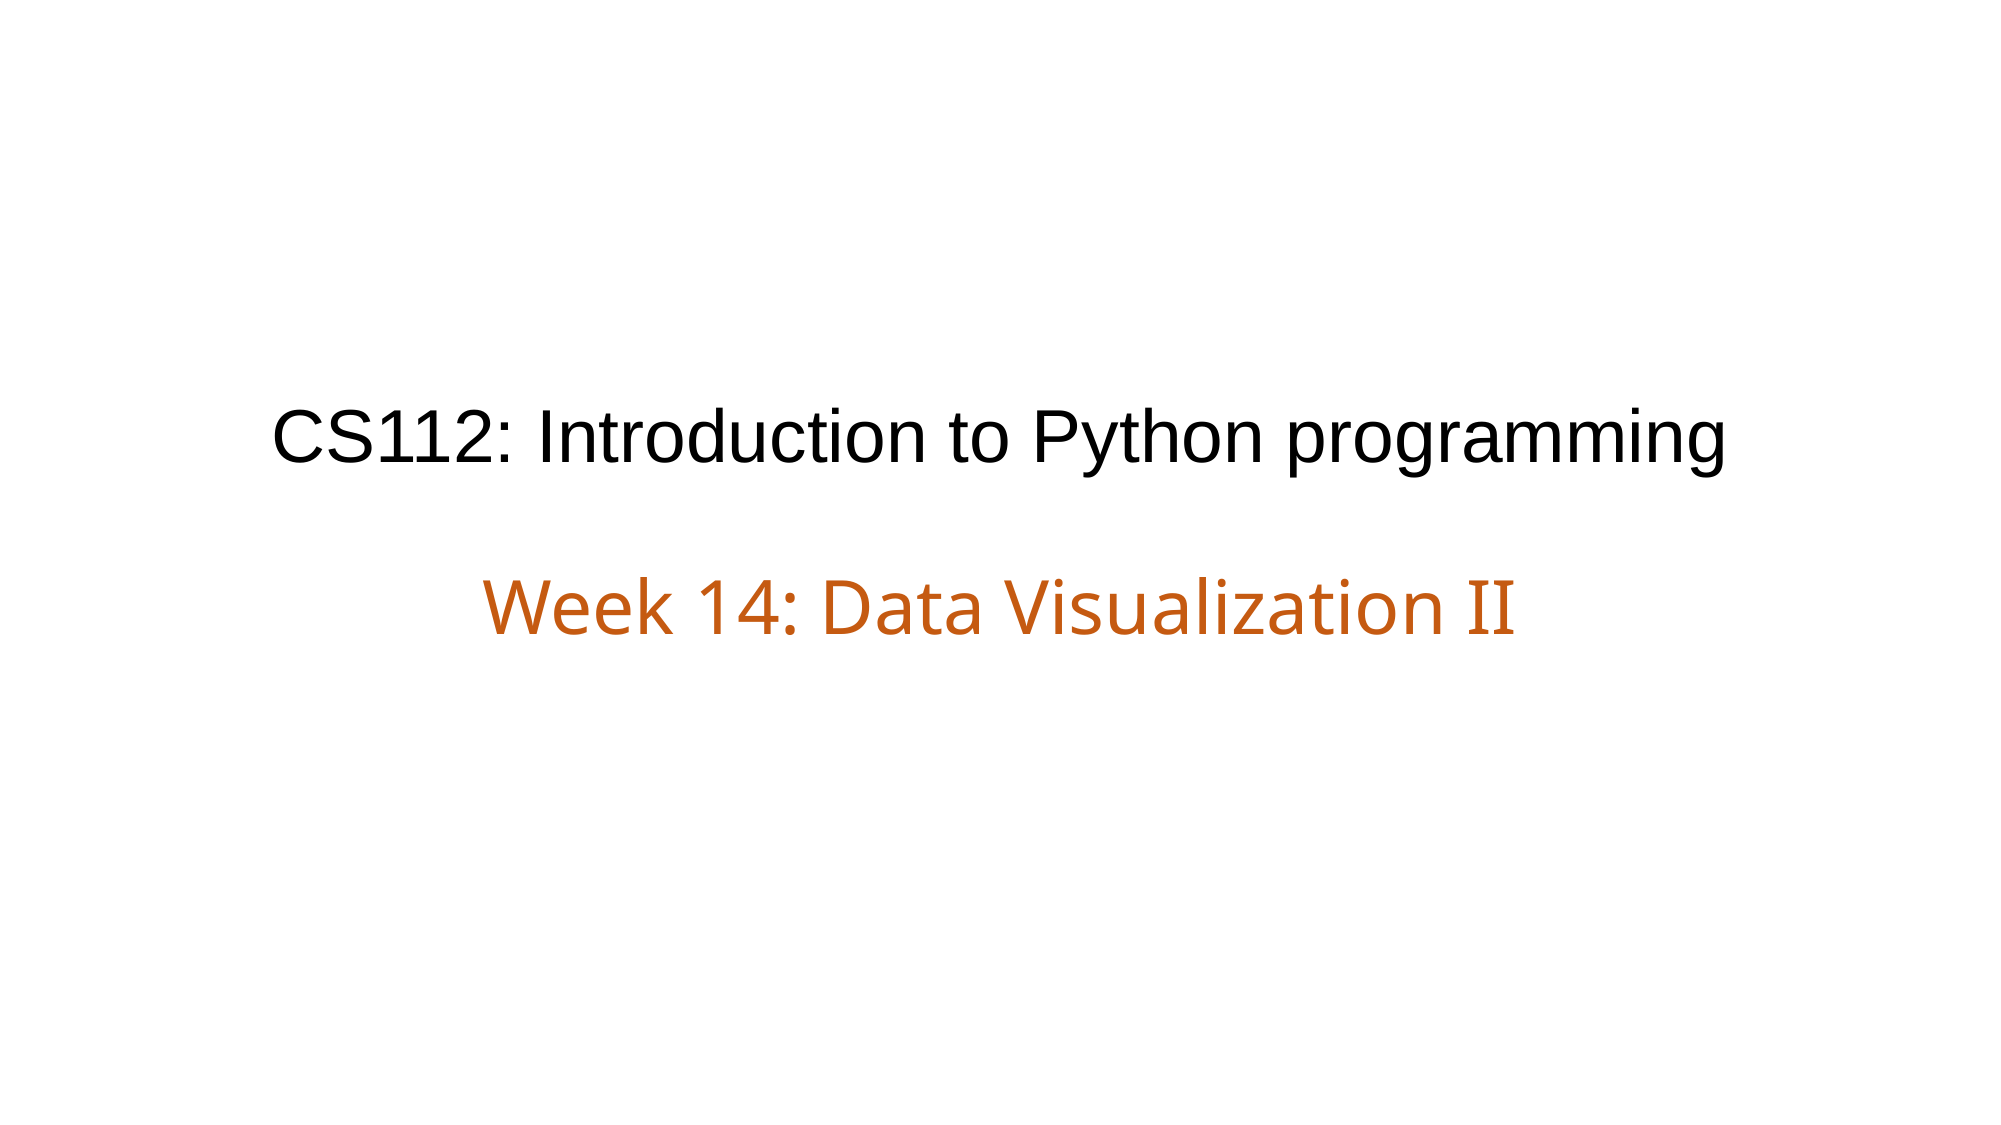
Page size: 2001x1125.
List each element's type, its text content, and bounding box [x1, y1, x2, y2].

subtitle Week 14: Data Visualization II [249, 562, 1750, 835]
title CS112: Introduction to Python programming [249, 94, 1750, 487]
